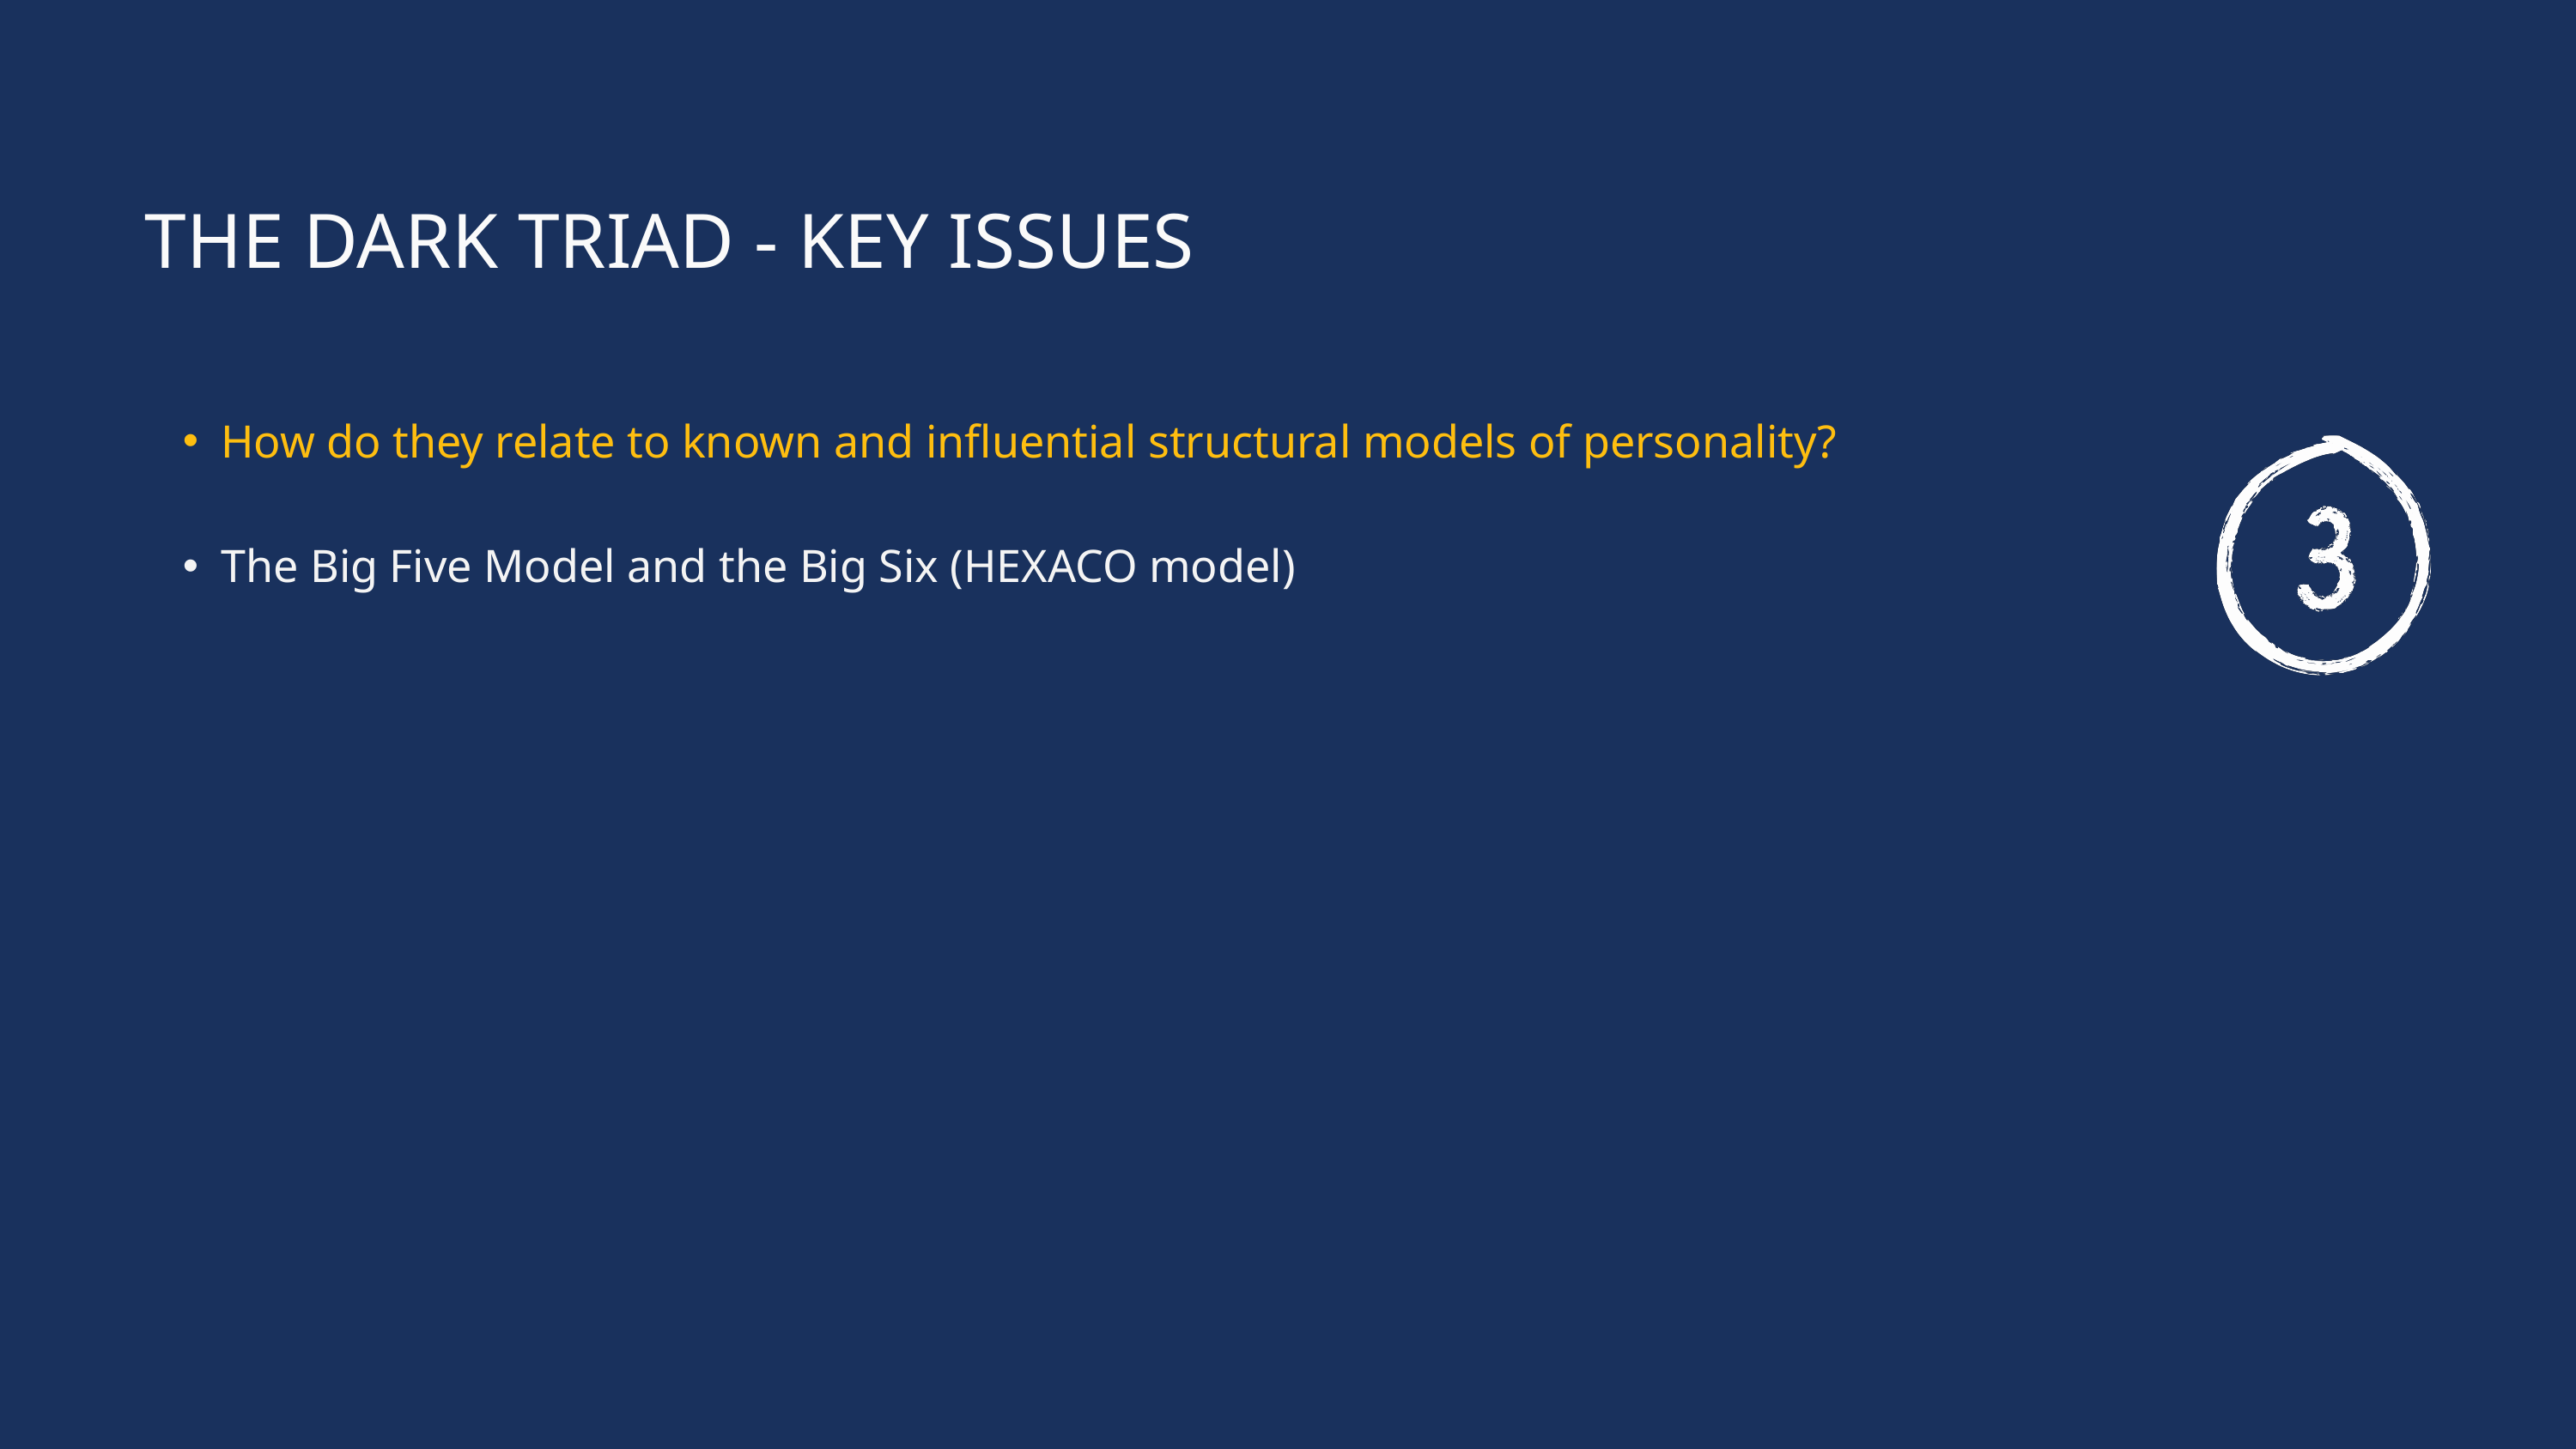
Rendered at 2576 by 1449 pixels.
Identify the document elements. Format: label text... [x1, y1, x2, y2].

text_box [2216, 435, 2432, 676]
text_box How do they relate to known and influential structural models of personality? The Big Five Model and the Big Six (HEXACO model) [144, 403, 2094, 655]
text_box THE DARK TRIAD - KEY ISSUES [144, 201, 1471, 284]
